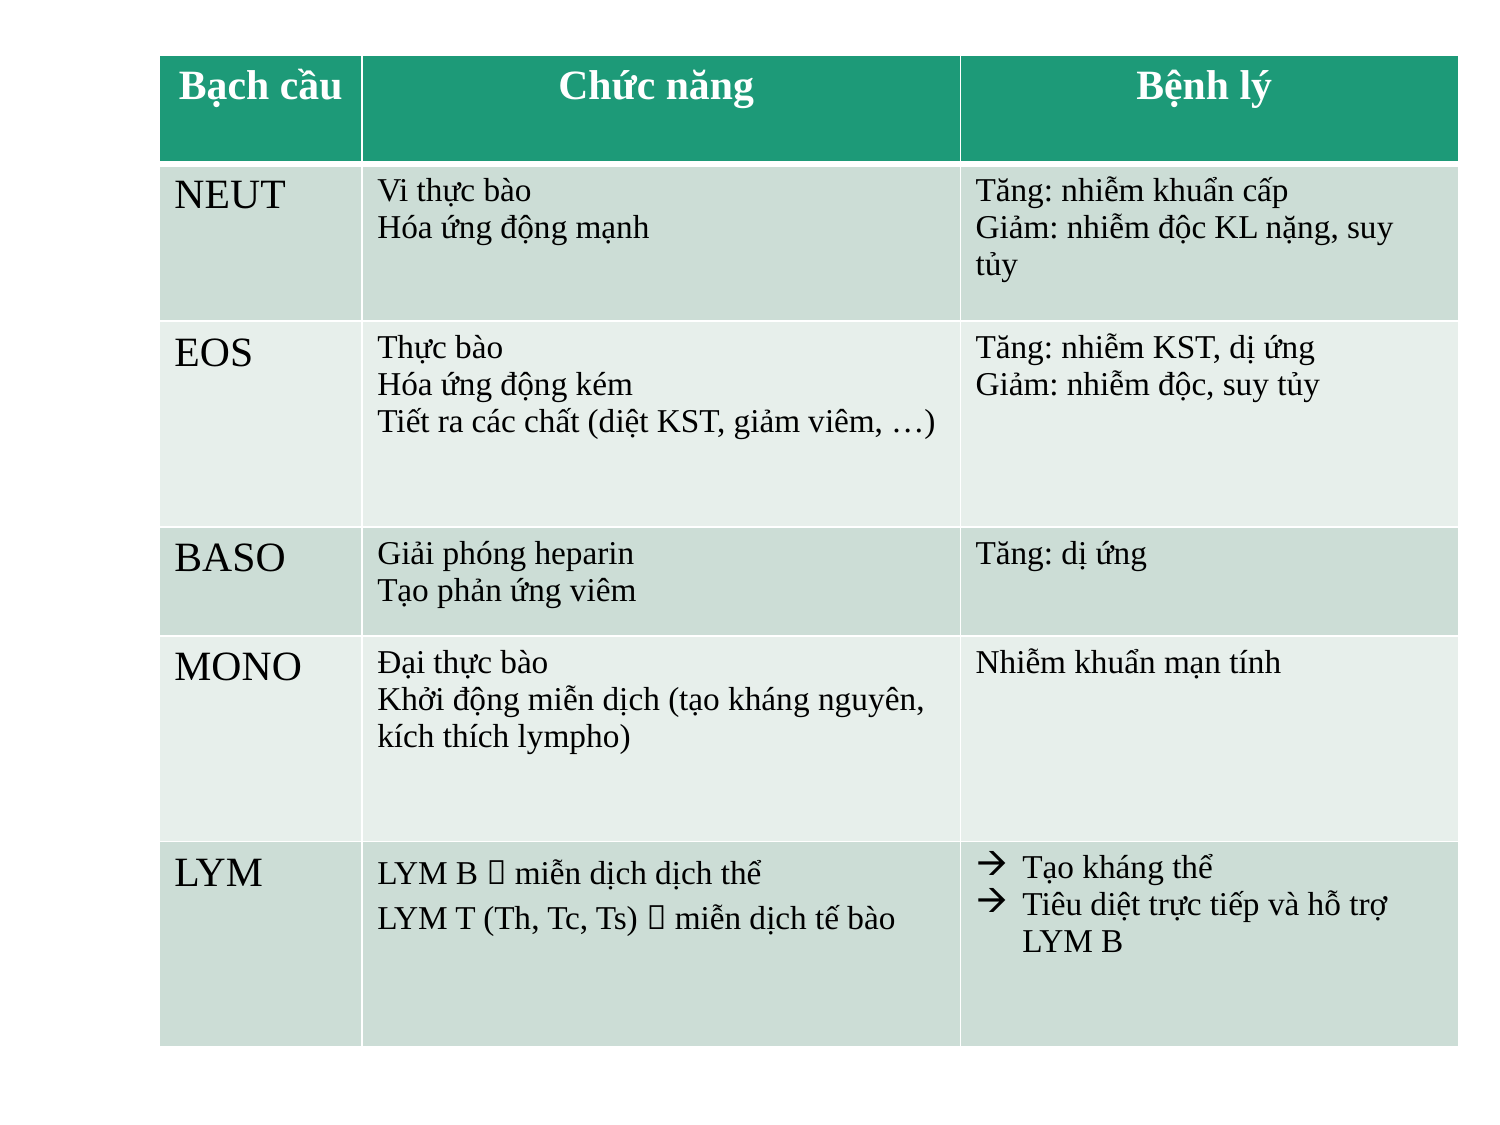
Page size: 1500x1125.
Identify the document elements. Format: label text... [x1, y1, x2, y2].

table_cell Thực bào Hóa ứng động kém Tiết ra các chất (diệt KST, giảm viêm, …) [363, 322, 960, 526]
table_cell Tăng: nhiễm KST, dị ứng Giảm: nhiễm độc, suy tủy [961, 322, 1458, 526]
table_cell Tăng: nhiễm khuẩn cấp Giảm: nhiễm độc KL nặng, suy tủy [961, 167, 1458, 320]
table_cell EOS [160, 322, 361, 526]
table_cell LYM [160, 842, 361, 1046]
table_cell Vi thực bào Hóa ứng động mạnh [363, 167, 960, 320]
table_cell Đại thực bào Khởi động miễn dịch (tạo kháng nguyên, kích thích lympho) [363, 637, 960, 841]
table_cell Tăng: dị ứng [961, 528, 1458, 635]
table_cell BASO [160, 528, 361, 635]
table_header Bạch cầu [160, 56, 361, 161]
table_header Bệnh lý [961, 56, 1458, 161]
table_cell Nhiễm khuẩn mạn tính [961, 637, 1458, 841]
table_cell MONO [160, 637, 361, 841]
table_cell NEUT [160, 167, 361, 320]
table_cell LYM B  miễn dịch dịch thể LYM T (Th, Tc, Ts)  miễn dịch tế bào [363, 842, 960, 1046]
table_cell Tạo kháng thể Tiêu diệt trực tiếp và hỗ trợ LYM B [961, 842, 1458, 1046]
table_header Chức năng [363, 56, 960, 161]
table_cell Giải phóng heparin Tạo phản ứng viêm [363, 528, 960, 635]
